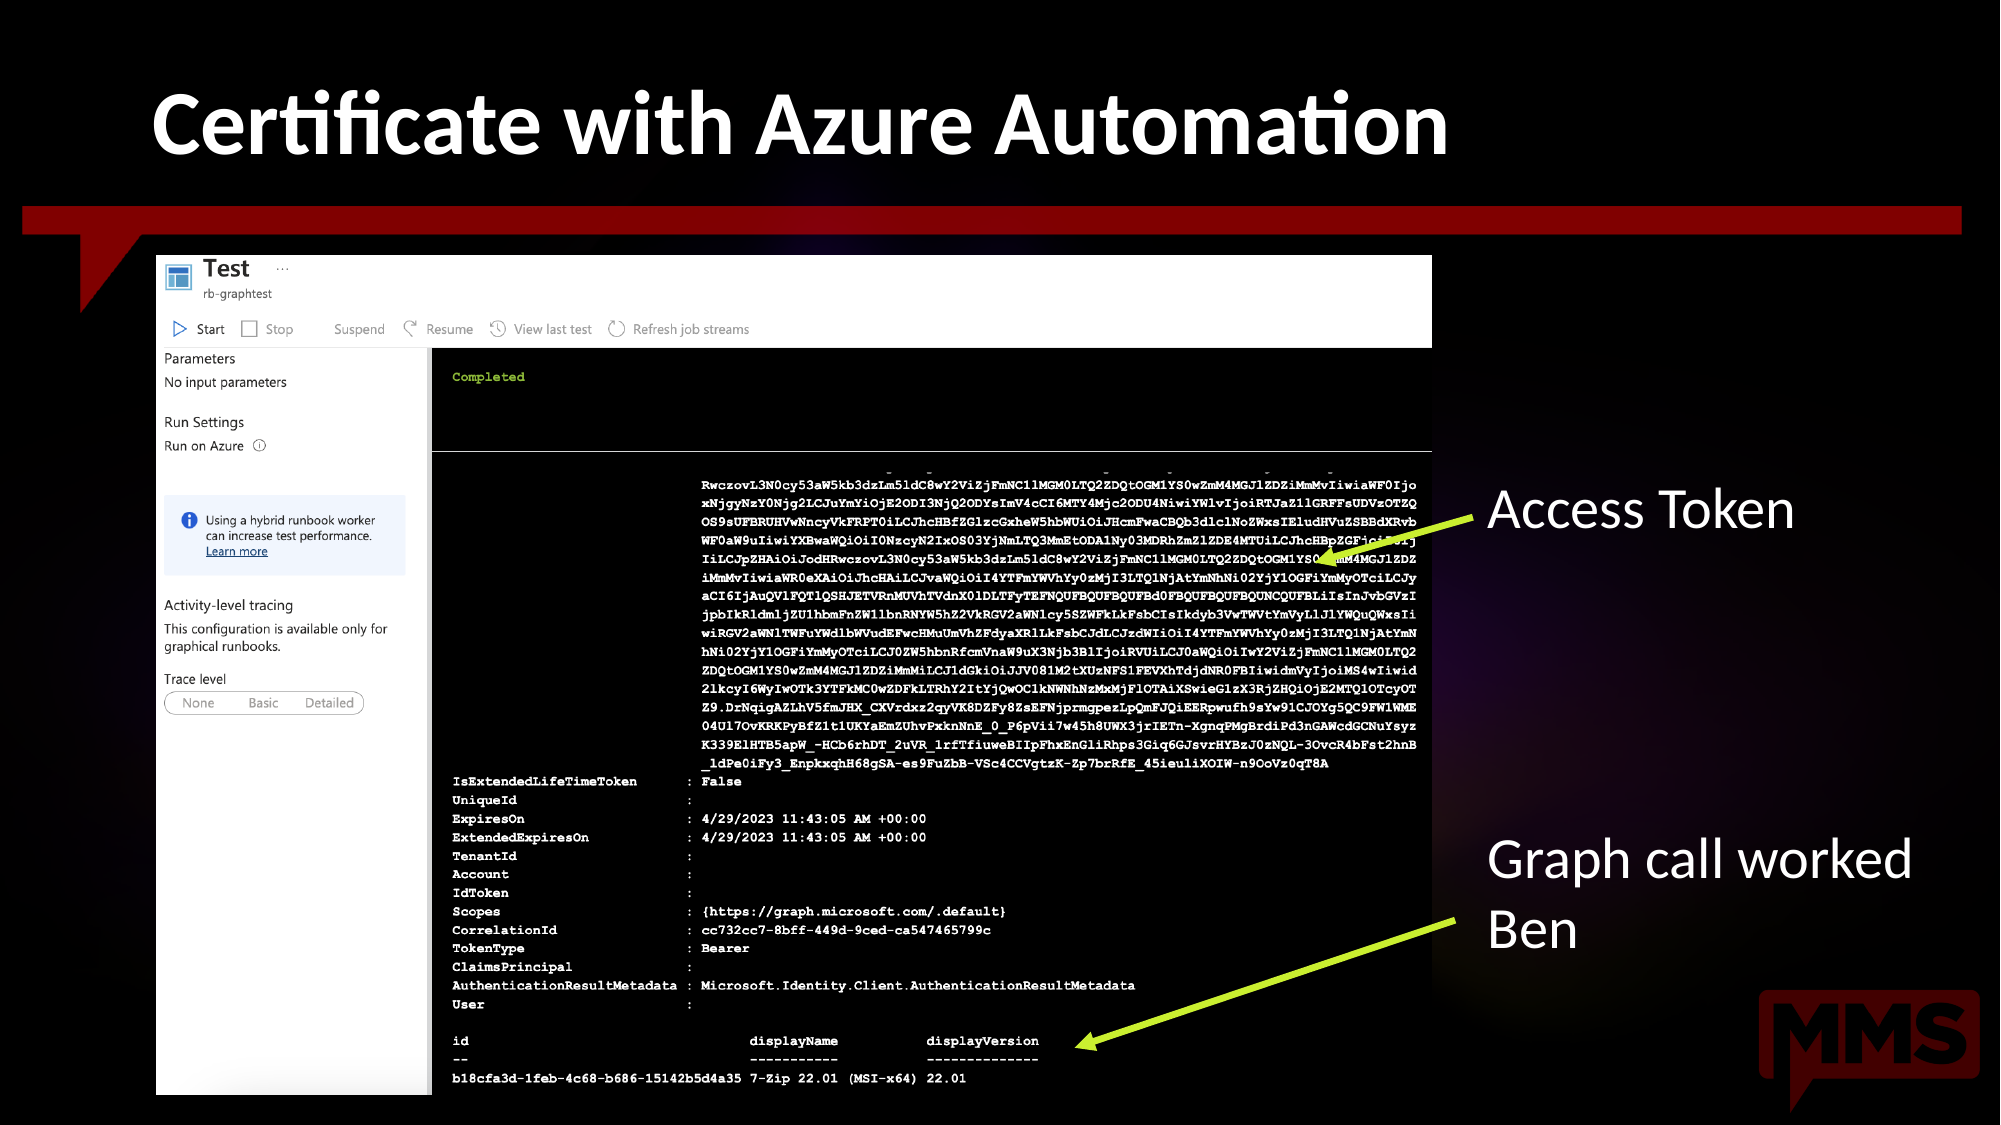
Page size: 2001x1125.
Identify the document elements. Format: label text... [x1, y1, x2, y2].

picture [0, 41, 2000, 1123]
title Certificate with Azure Automation [137, 59, 1863, 190]
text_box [1314, 517, 1473, 563]
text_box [1074, 920, 1456, 1048]
text_box Access Token Graph call worked Ben [1472, 462, 2000, 968]
